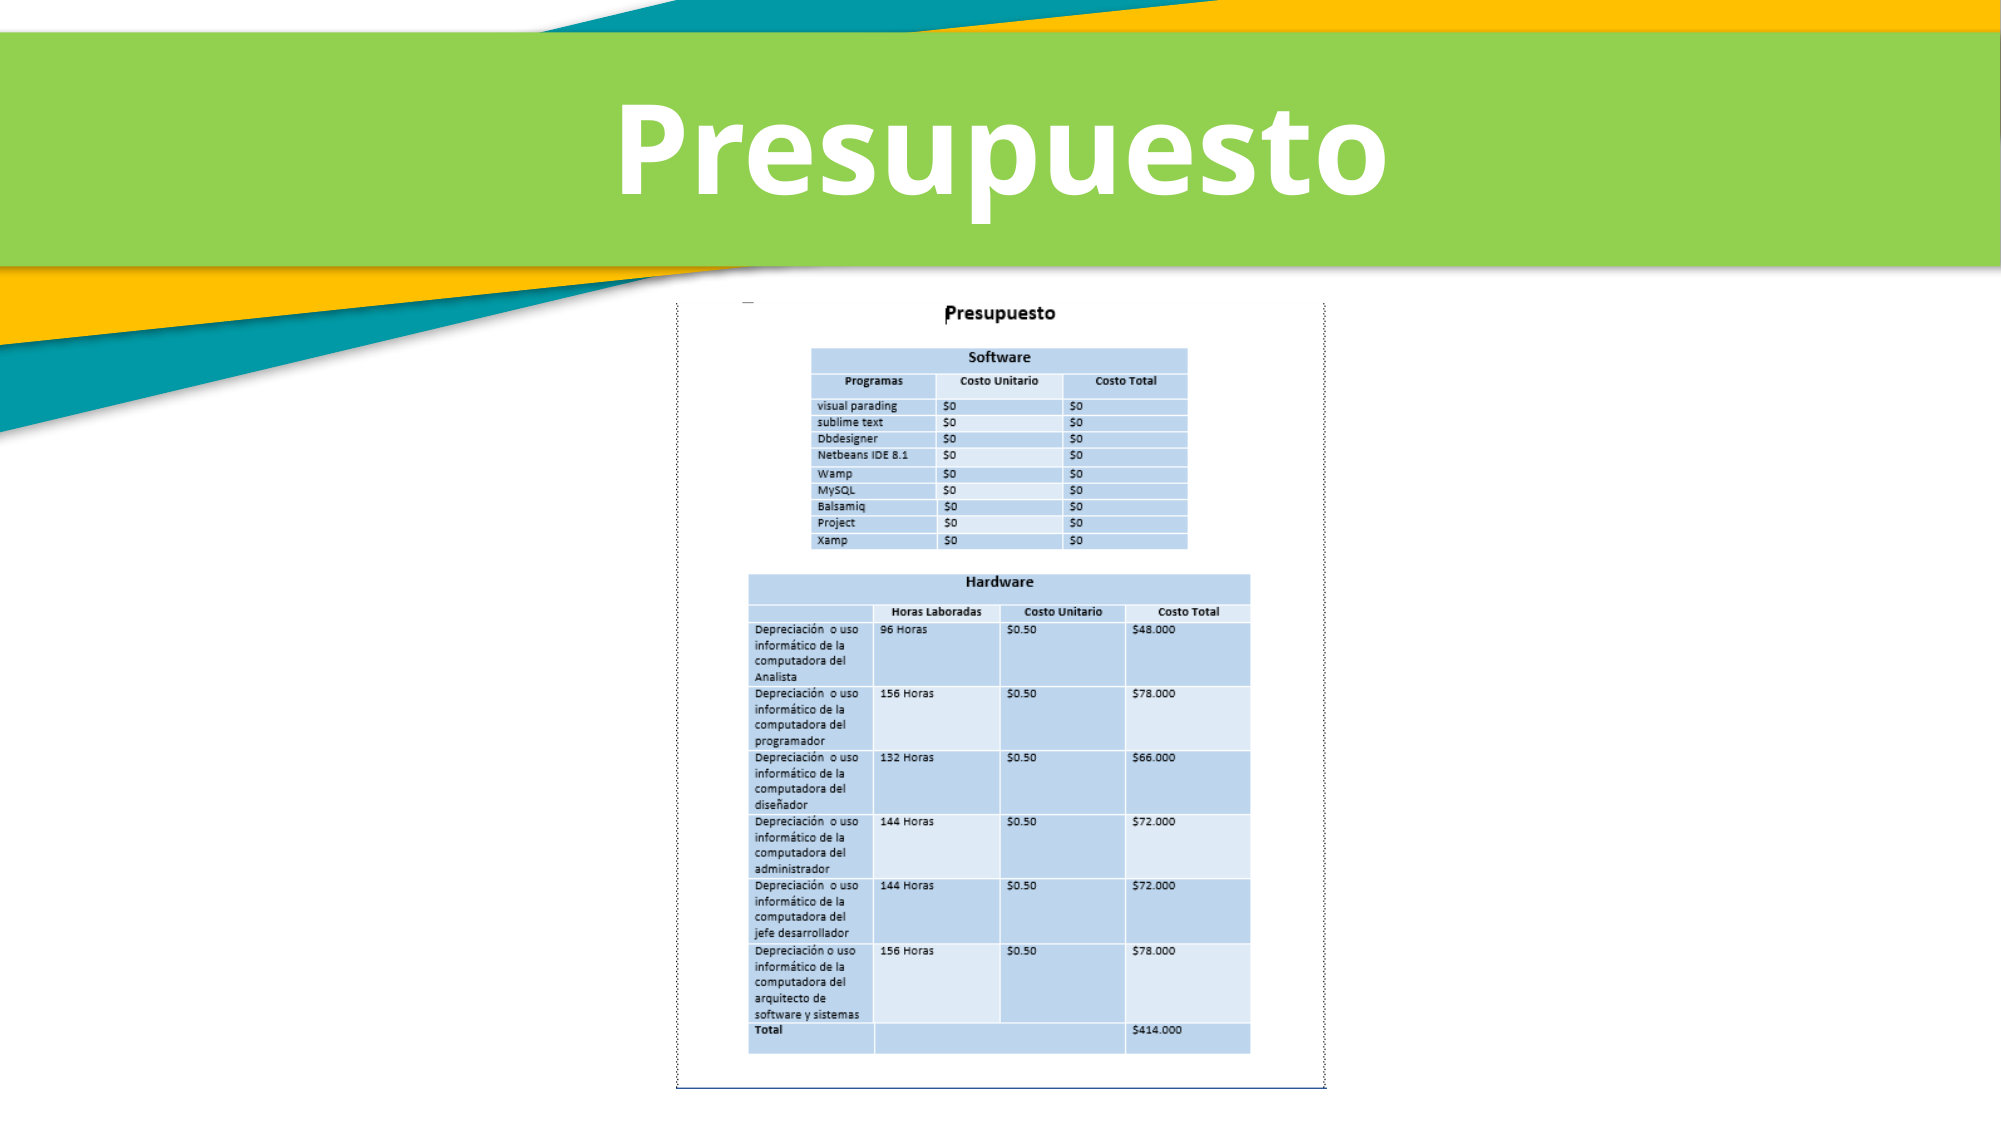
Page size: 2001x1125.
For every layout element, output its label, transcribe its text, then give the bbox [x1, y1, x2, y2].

picture [676, 302, 1328, 1089]
text_box Presupuesto [1, 39, 2000, 249]
